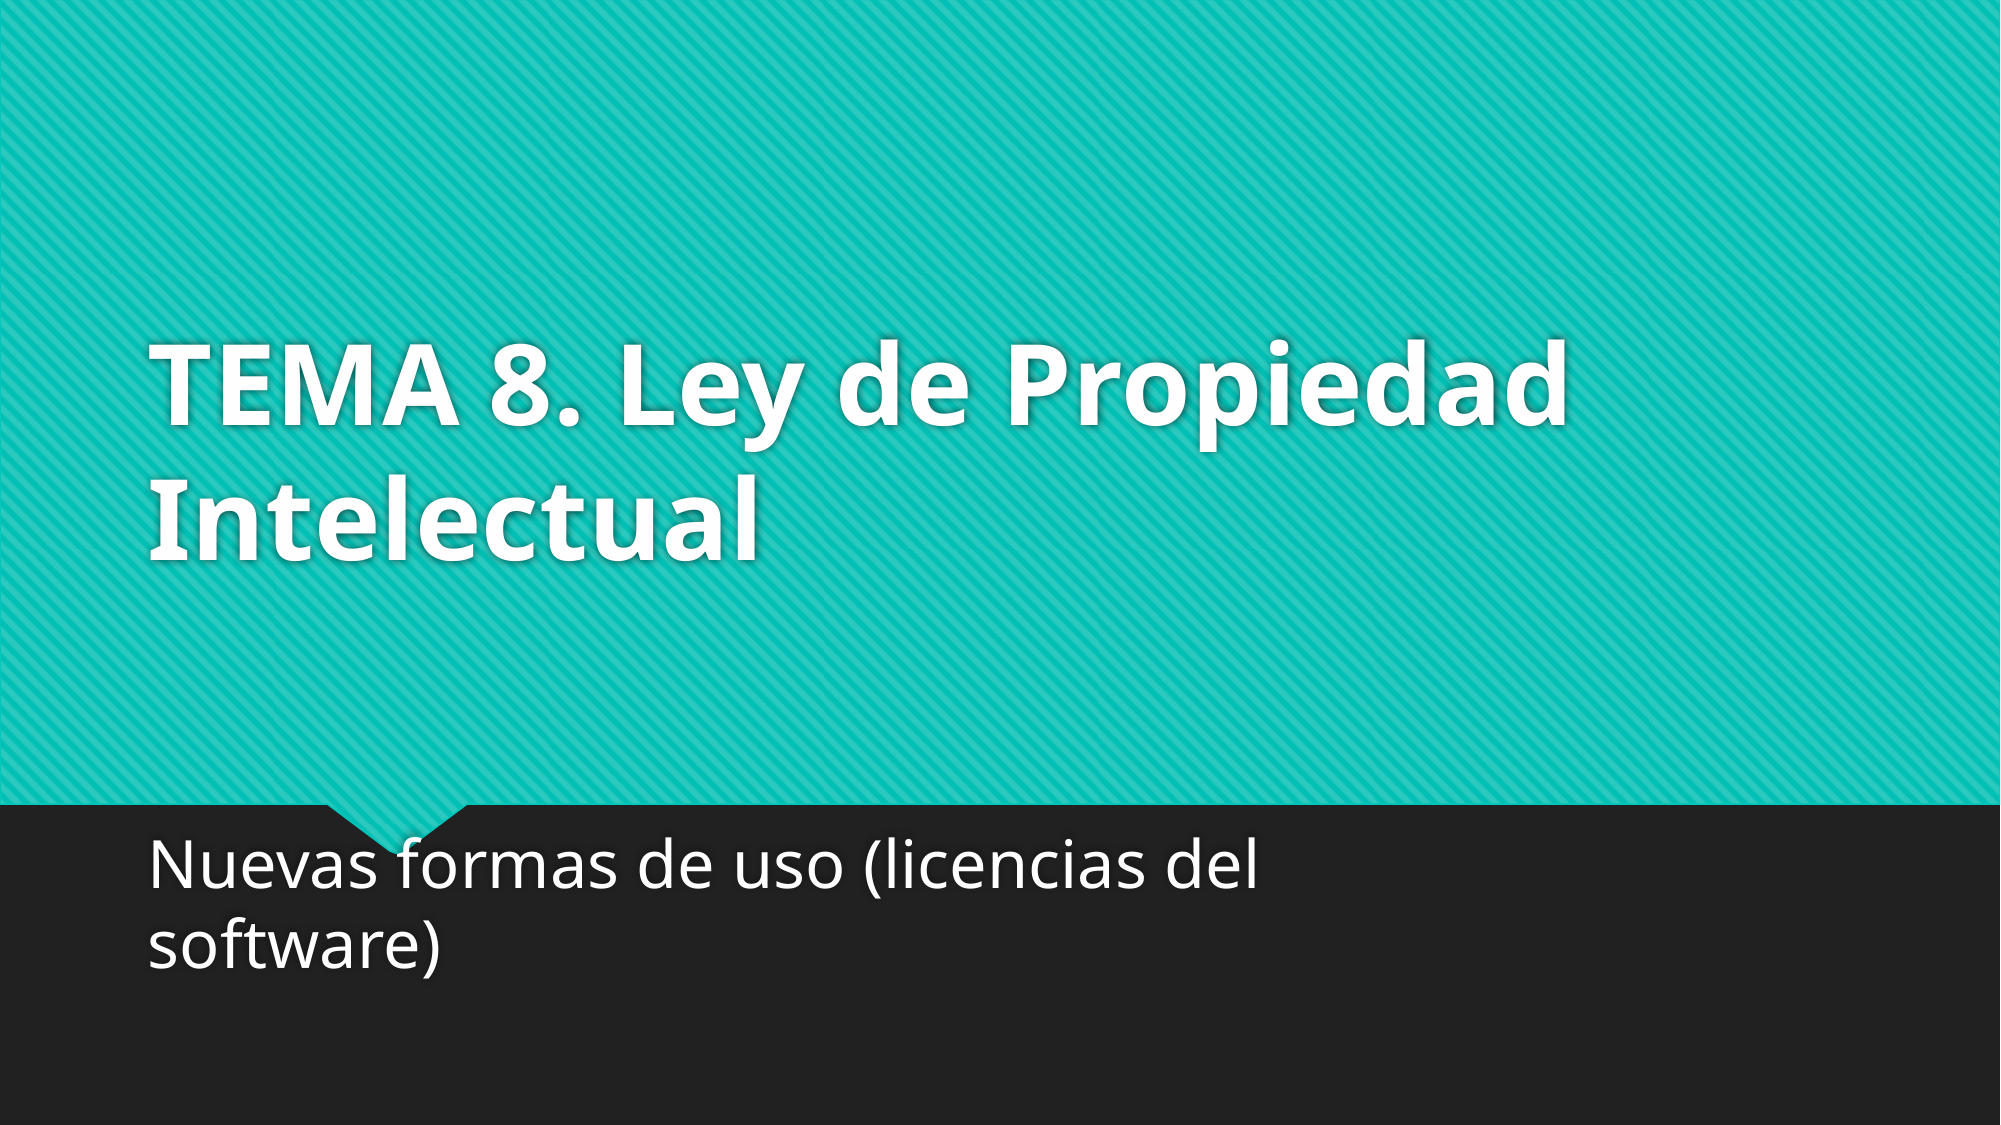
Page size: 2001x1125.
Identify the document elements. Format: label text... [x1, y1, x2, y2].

subtitle Nuevas formas de uso (licencias del software) [132, 568, 1395, 1125]
title TEMA 8. Ley de Propiedad Intelectual [132, 237, 1868, 726]
